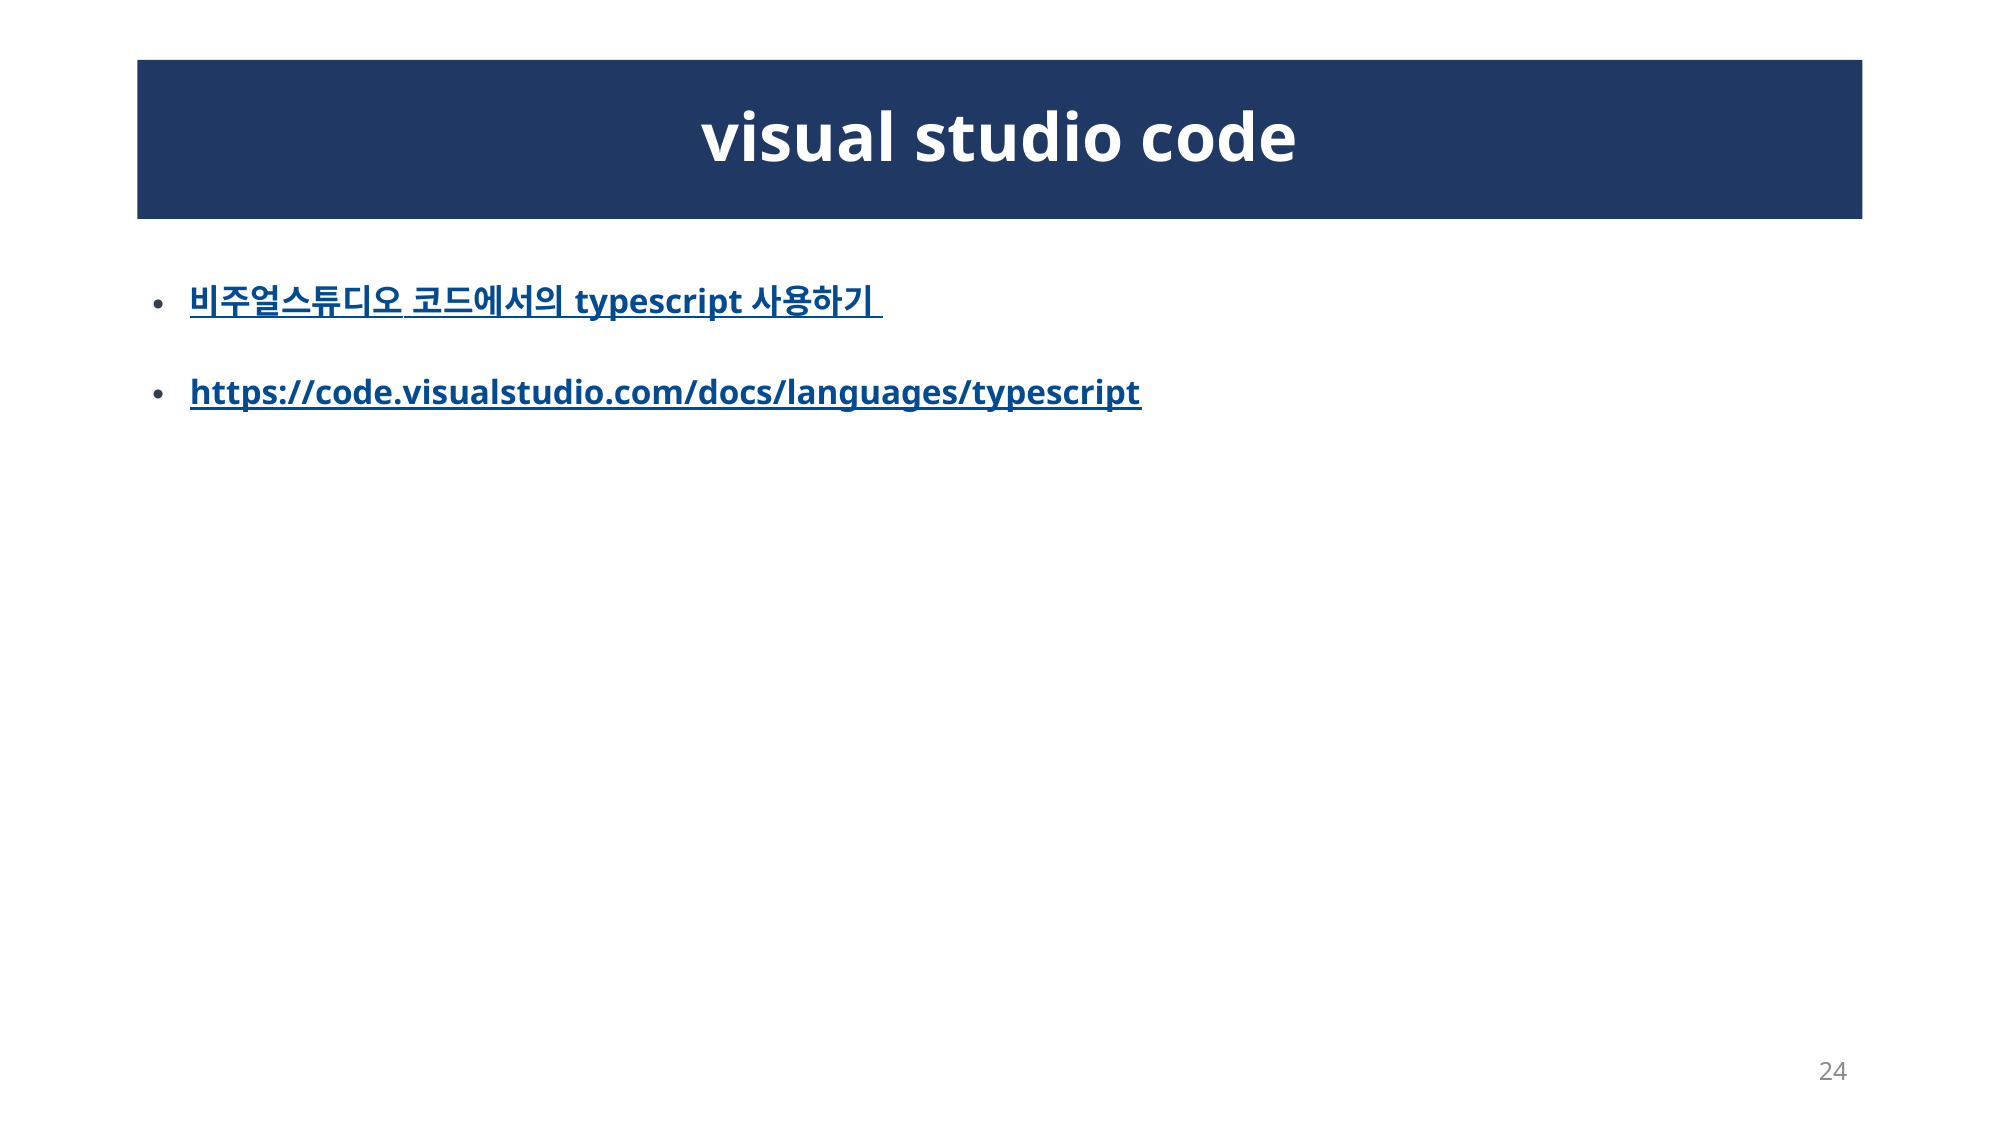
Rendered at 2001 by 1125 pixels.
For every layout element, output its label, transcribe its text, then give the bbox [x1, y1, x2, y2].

title visual studio code [137, 59, 1863, 219]
slide_number 24 [1412, 1042, 1863, 1103]
list 비주얼스튜디오 코드에서의 typescript 사용하기 https://code.visualstudio.com/docs/languages/typescript [137, 248, 1863, 1014]
